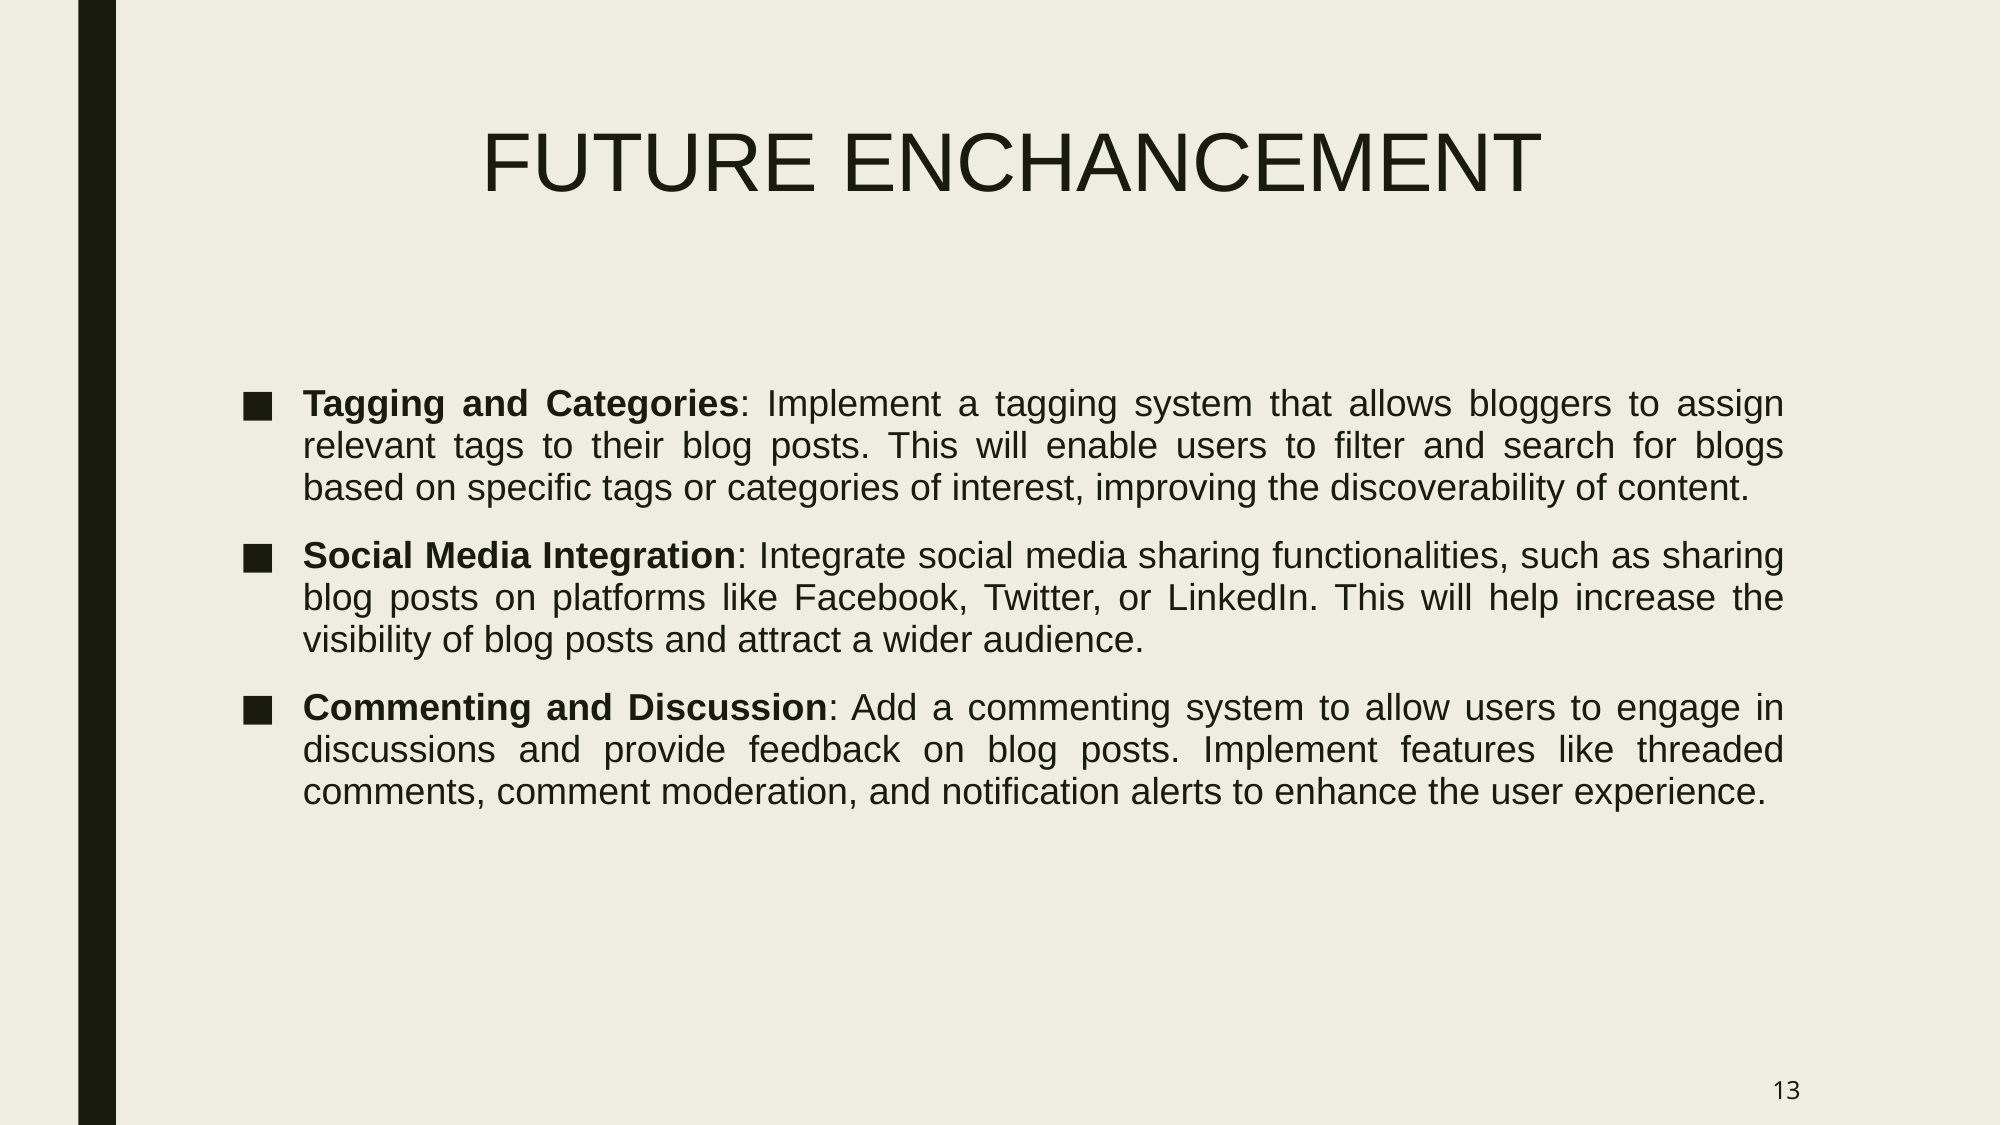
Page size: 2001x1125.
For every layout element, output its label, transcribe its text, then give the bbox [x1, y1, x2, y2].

list Tagging and Categories: Implement a tagging system that allows bloggers to assign relevant tags to their blog posts. This will enable users to filter and search for blogs based on specific tags or categories of interest, improving the discoverability of content. Social Media Integration: Integrate social media sharing functionalities, such as sharing blog posts on platforms like Facebook, Twitter, or LinkedIn. This will help increase the visibility of blog posts and attract a wider audience. Commenting and Discussion: Add a commenting system to allow users to engage in discussions and provide feedback on blog posts. Implement features like threaded comments, comment moderation, and notification alerts to enhance the user experience. [225, 375, 1800, 963]
title FUTURE ENCHANCEMENT [225, 112, 1800, 357]
slide_number 13 [1553, 1058, 1816, 1125]
